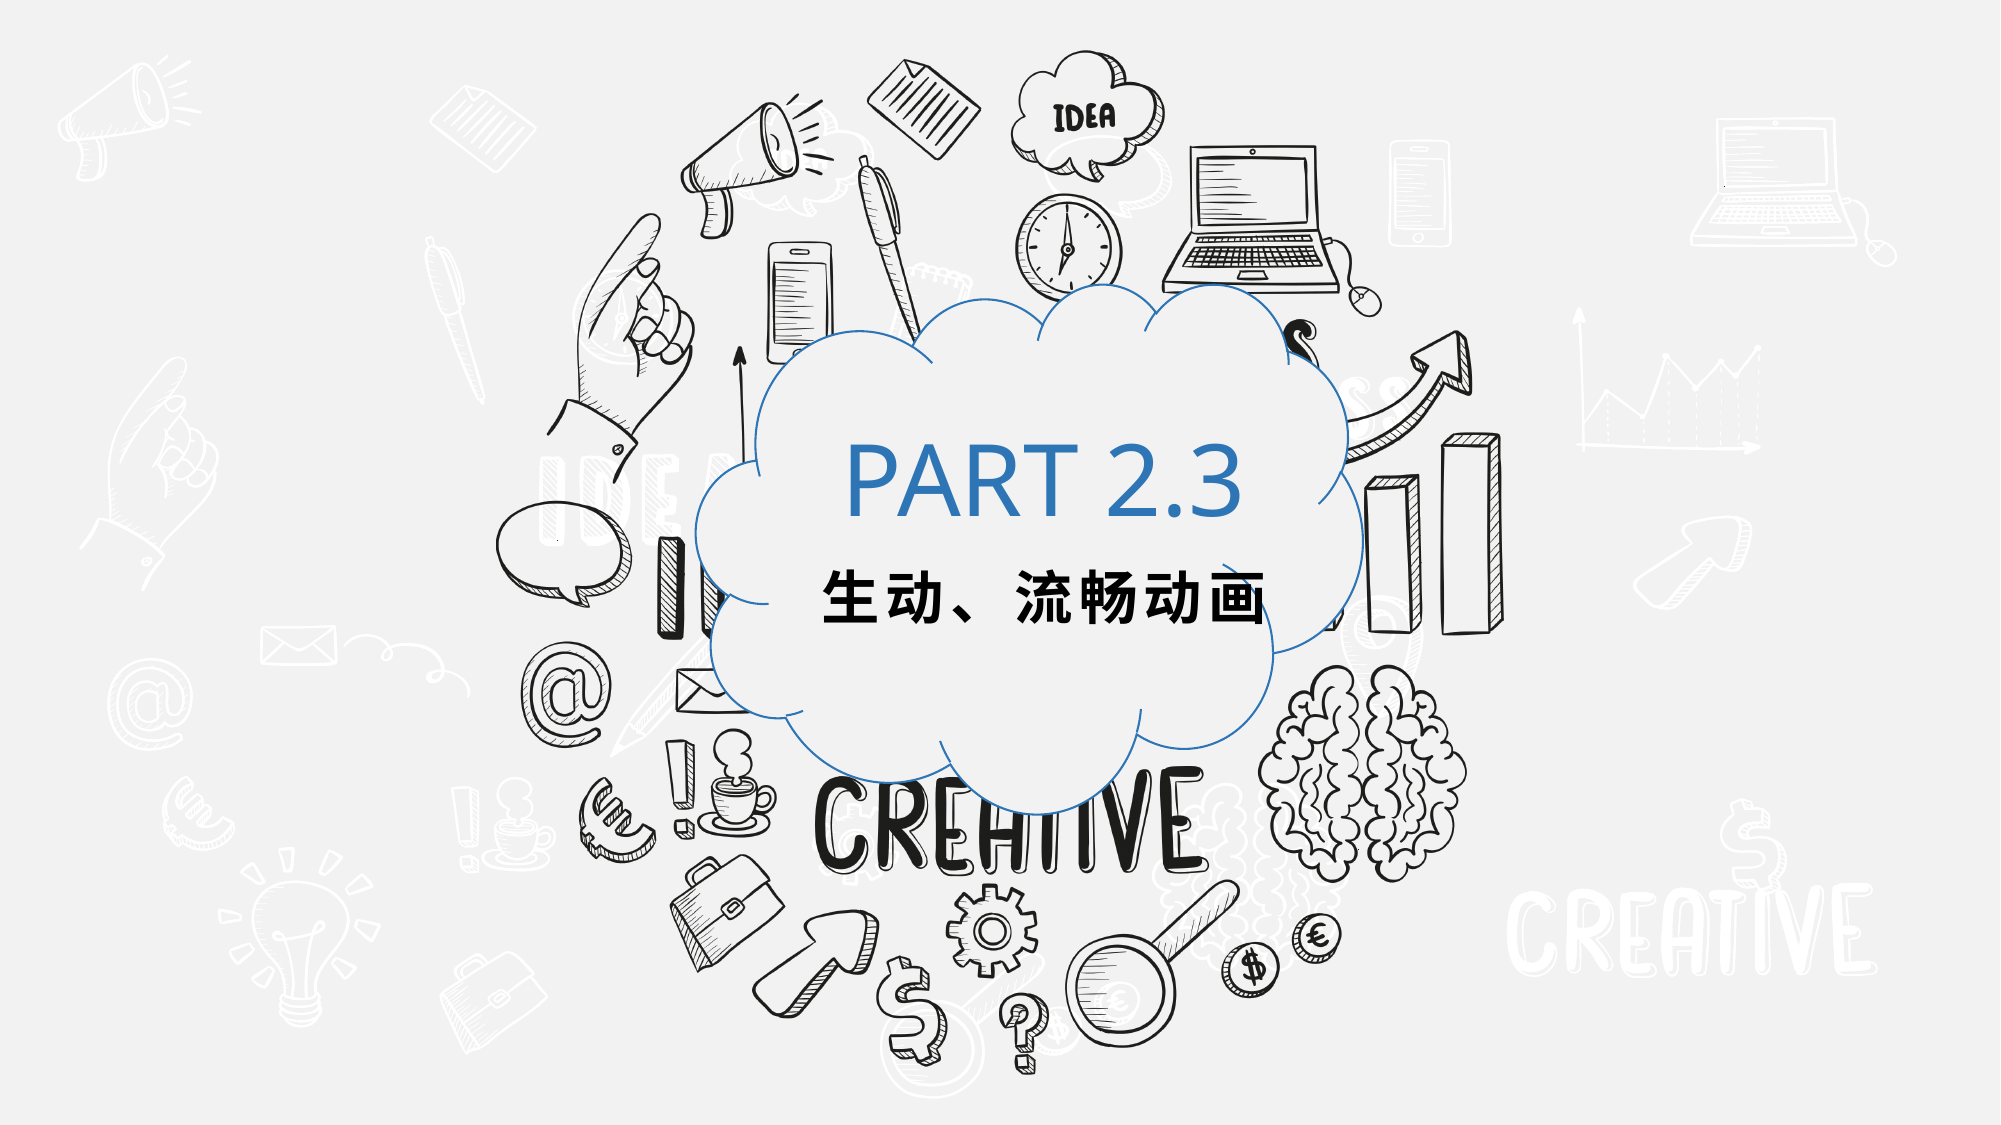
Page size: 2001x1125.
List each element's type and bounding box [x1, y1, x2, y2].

picture [496, 50, 1504, 1075]
text_box [54, 54, 1908, 1100]
